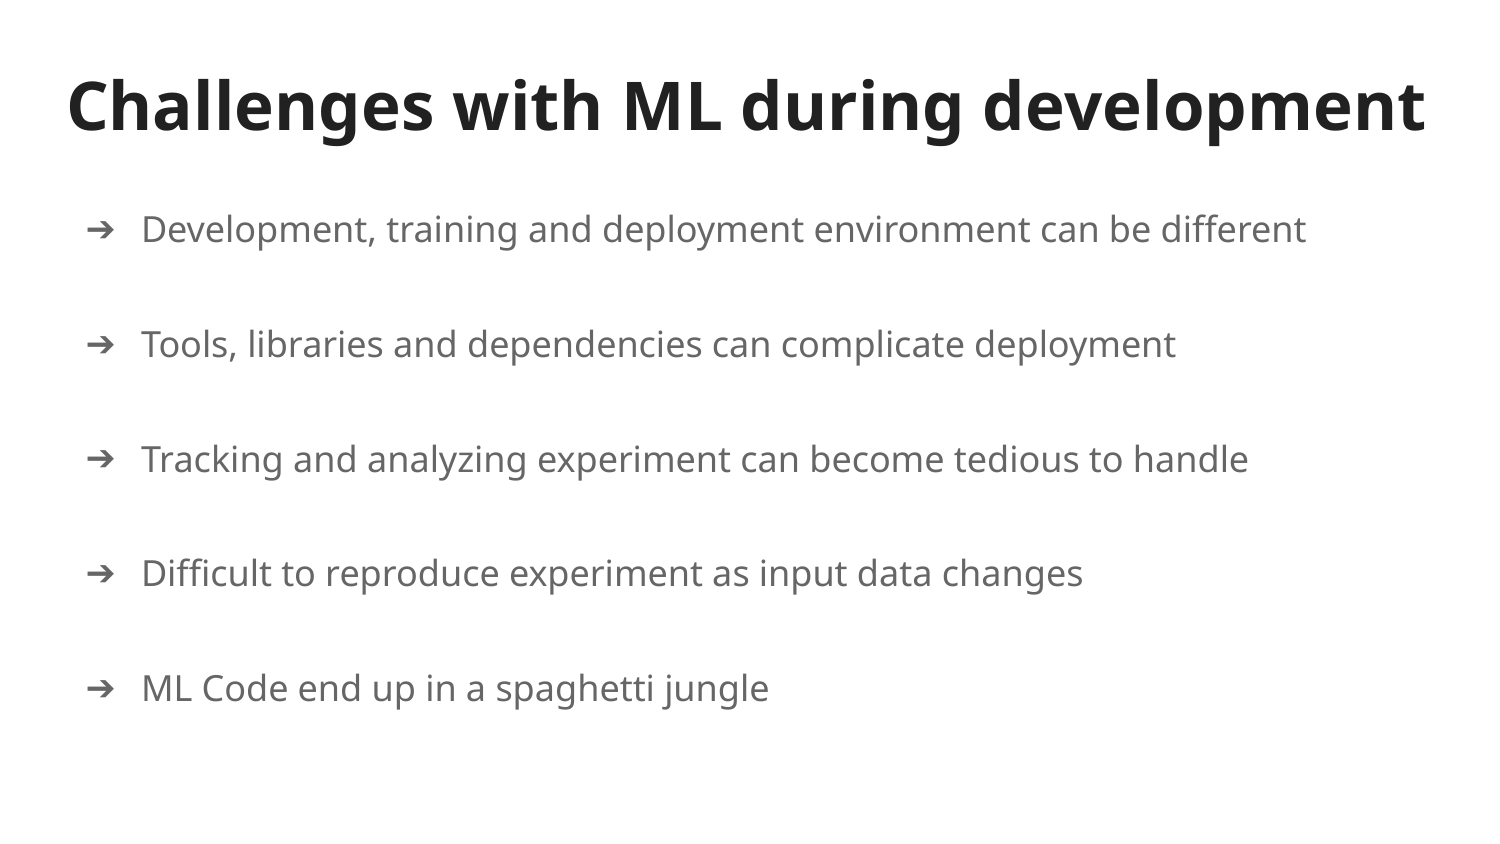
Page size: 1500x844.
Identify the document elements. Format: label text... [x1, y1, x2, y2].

list Development, training and deployment environment can be different Tools, libraries and dependencies can complicate deployment Tracking and analyzing experiment can become tedious to handle Difficult to reproduce experiment as input data changes ML Code end up in a spaghetti jungle [51, 201, 1449, 809]
title Challenges with ML during development [51, 48, 1449, 180]
